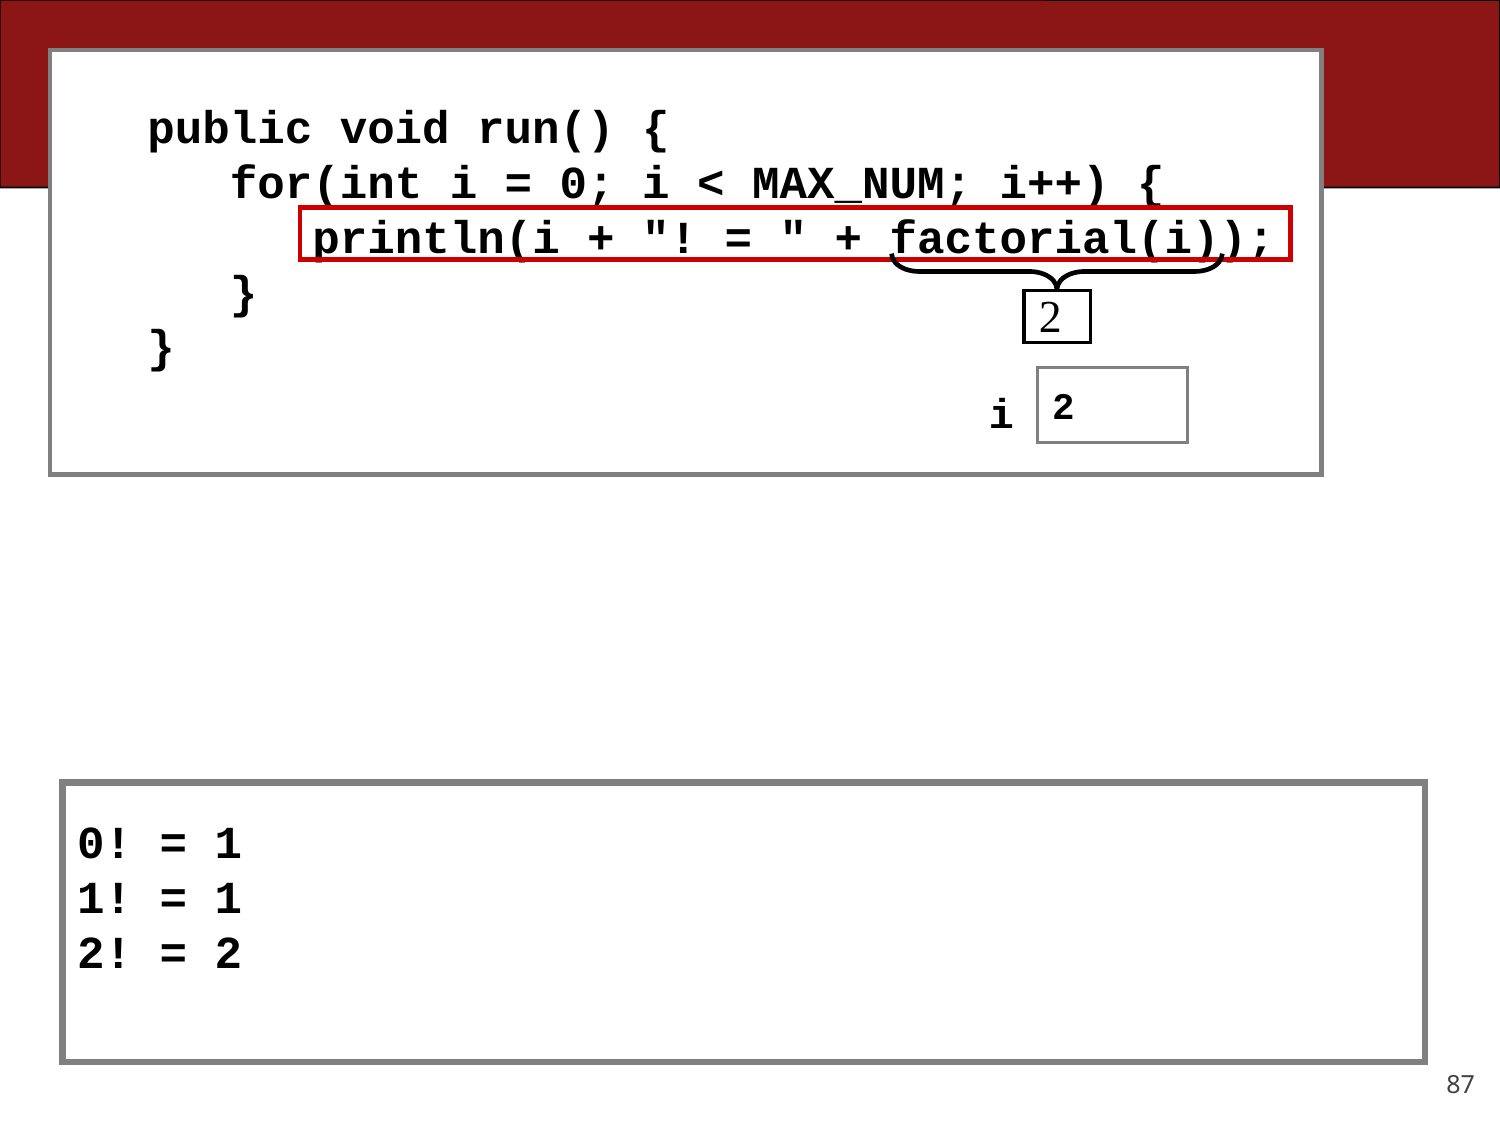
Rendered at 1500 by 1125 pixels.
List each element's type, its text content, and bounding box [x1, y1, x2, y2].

text_box 2 [1037, 367, 1188, 443]
text_box [299, 207, 1291, 260]
text_box 2 [1023, 290, 1091, 343]
text_box public void run() { for(int i = 0; i < MAX_NUM; i++) { println(i + "! = " + factorial(i)); } } [49, 49, 1322, 475]
text_box [891, 253, 1223, 290]
text_box i [974, 379, 1050, 445]
text_box 0! = 1 1! = 1 2! = 2 [62, 782, 1425, 1063]
